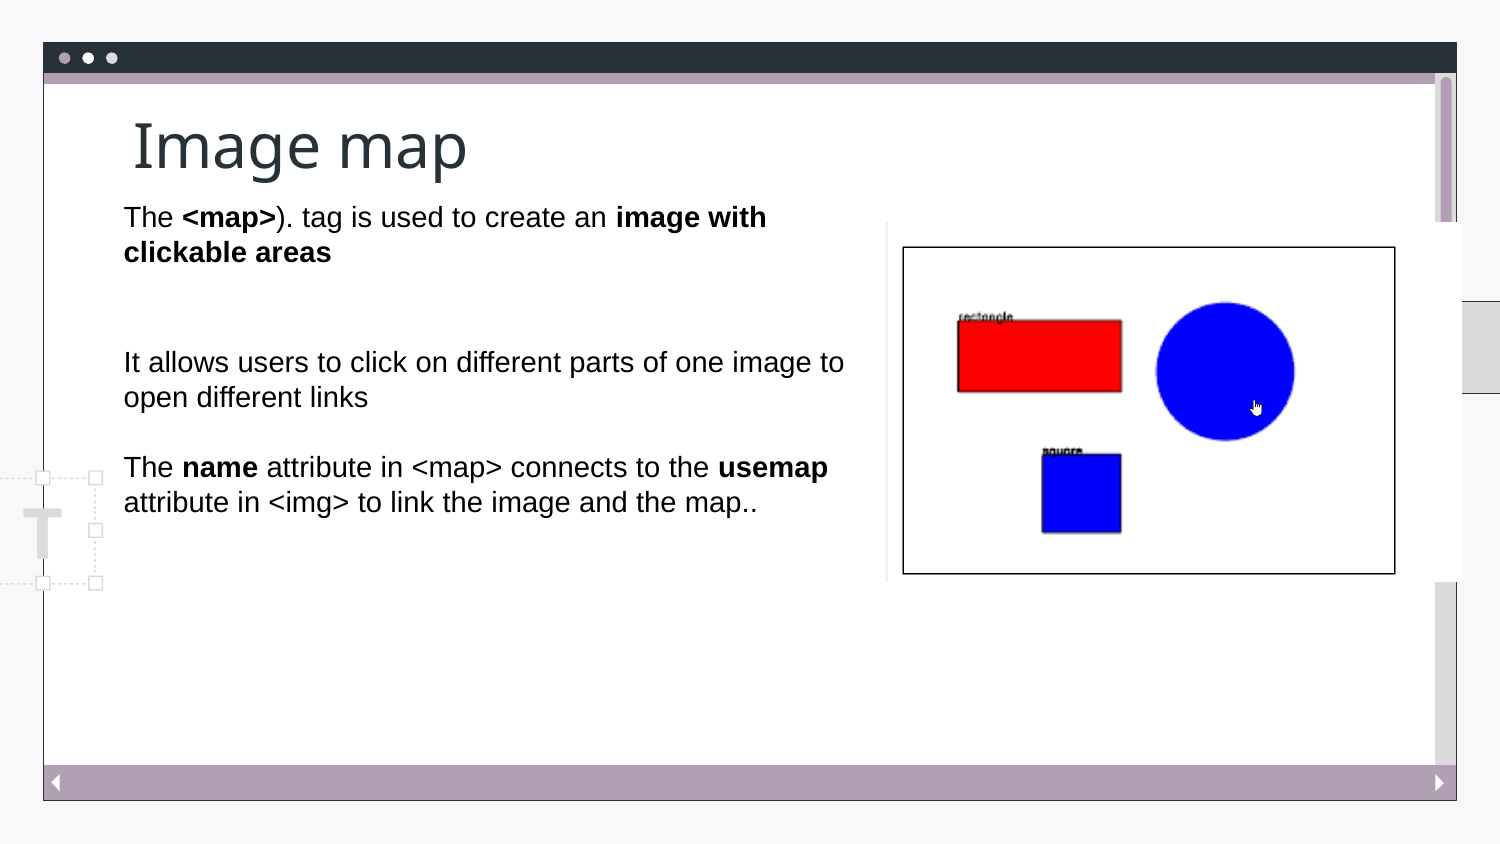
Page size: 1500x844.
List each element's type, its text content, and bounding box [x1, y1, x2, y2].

text_box The <map>). tag is used to create an image with clickable areas It allows users to click on different parts of one image to open different links The name attribute in <map> connects to the usemap attribute in <img> to link the image and the map.. [108, 190, 885, 526]
title Image map [118, 90, 1382, 177]
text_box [883, 221, 1463, 583]
